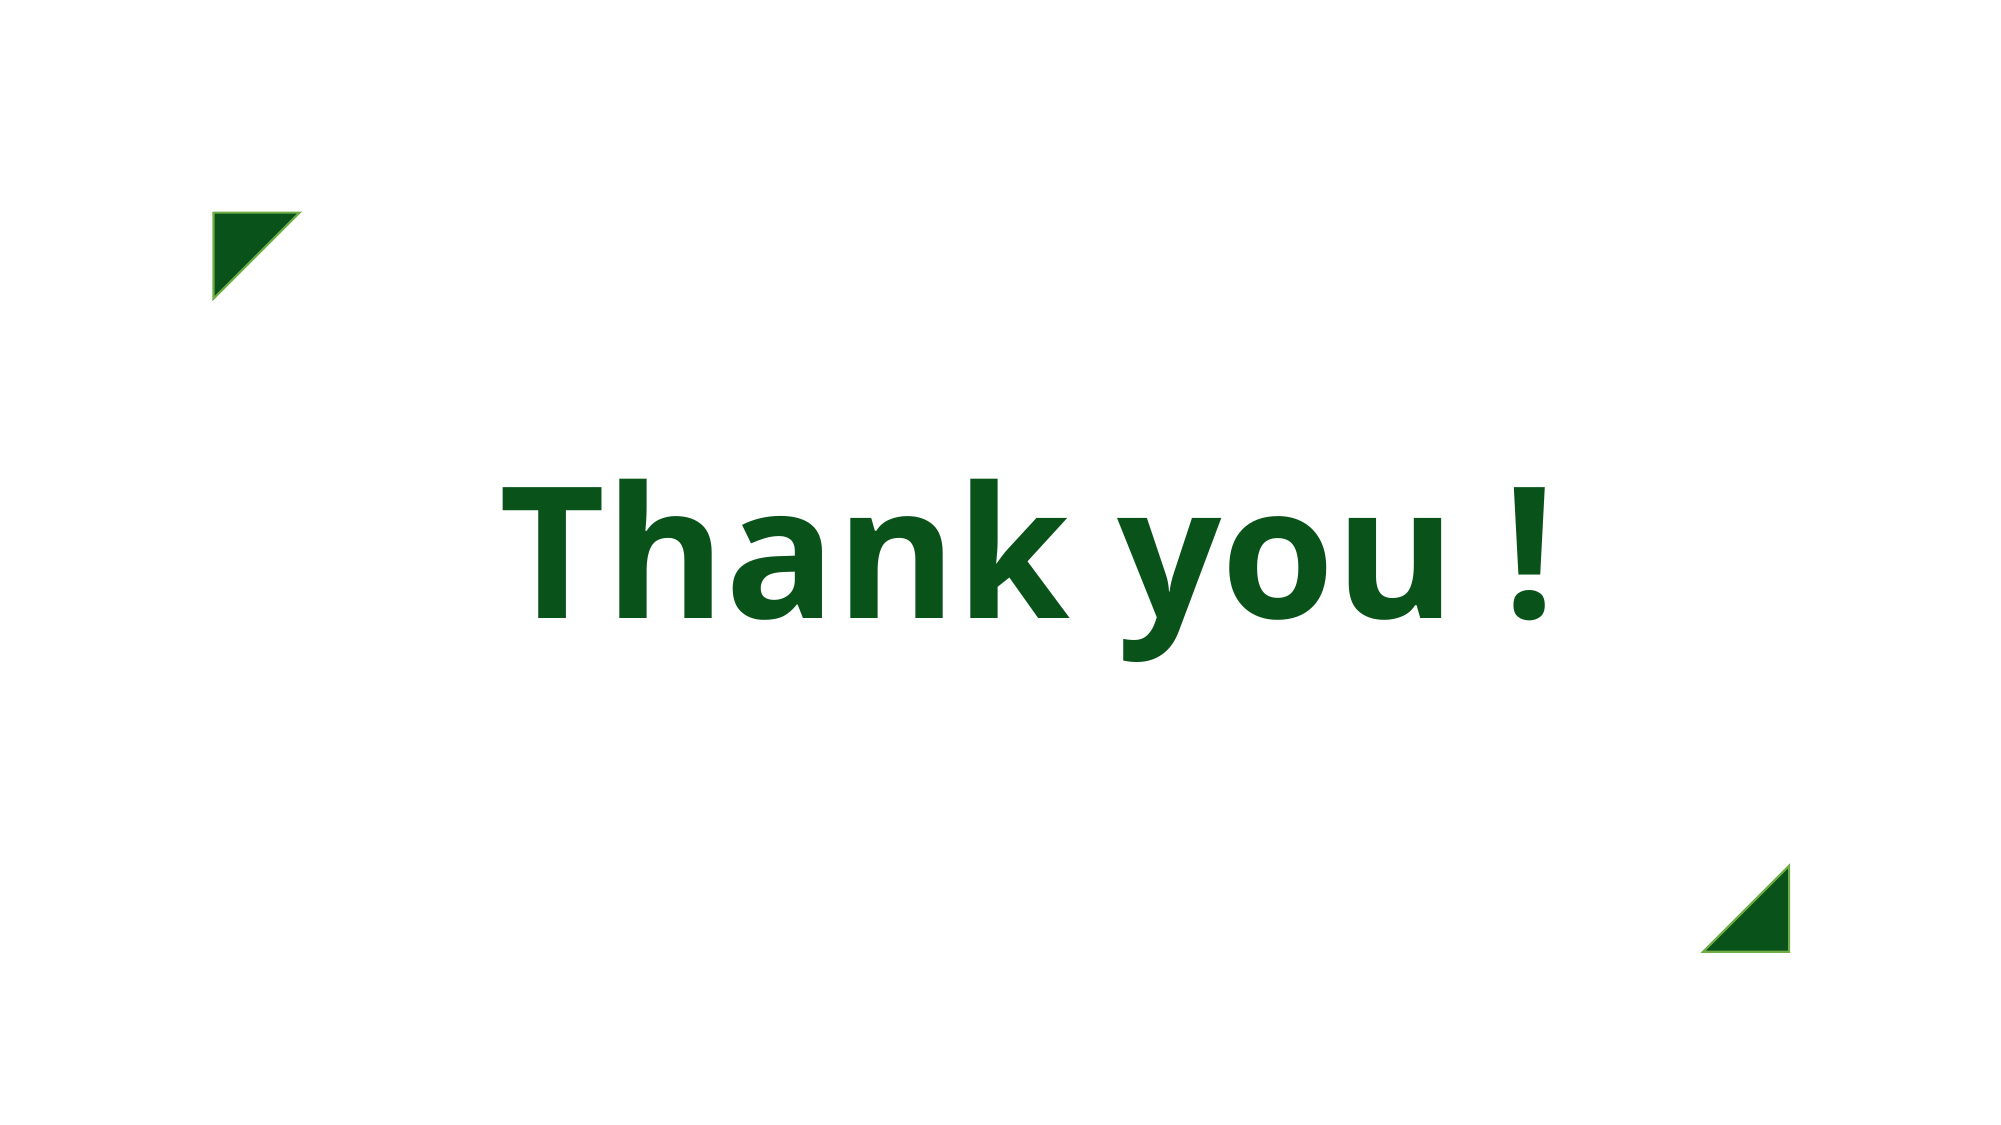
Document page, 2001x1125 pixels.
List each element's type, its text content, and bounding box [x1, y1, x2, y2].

text_box [1700, 863, 1791, 953]
text_box Thank you ! [474, 373, 1582, 746]
text_box [212, 211, 303, 302]
